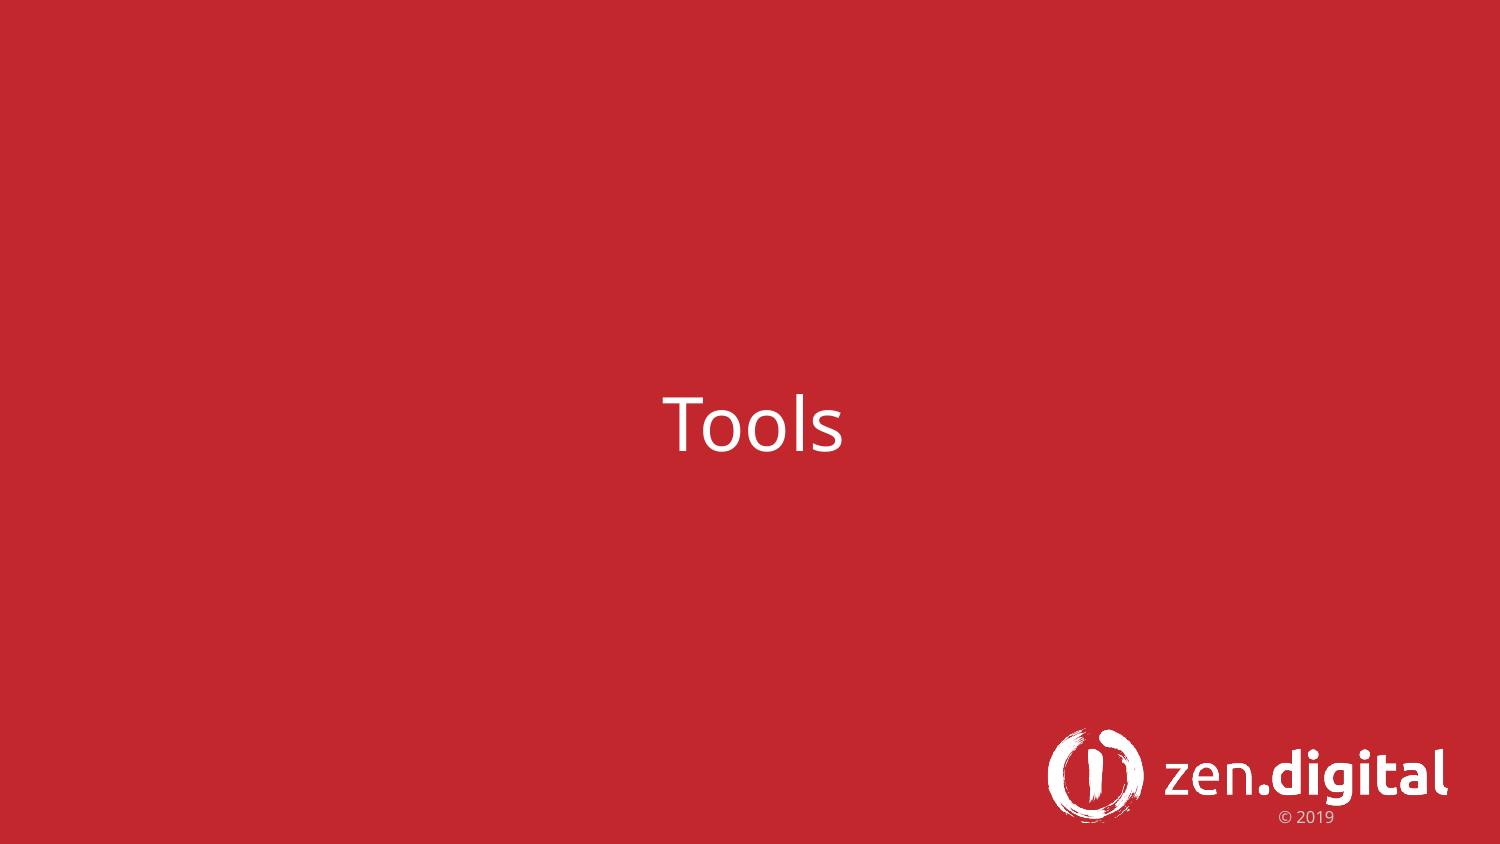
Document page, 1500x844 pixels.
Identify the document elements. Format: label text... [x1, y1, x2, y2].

picture [1047, 728, 1449, 823]
title Tools [110, 351, 1399, 493]
